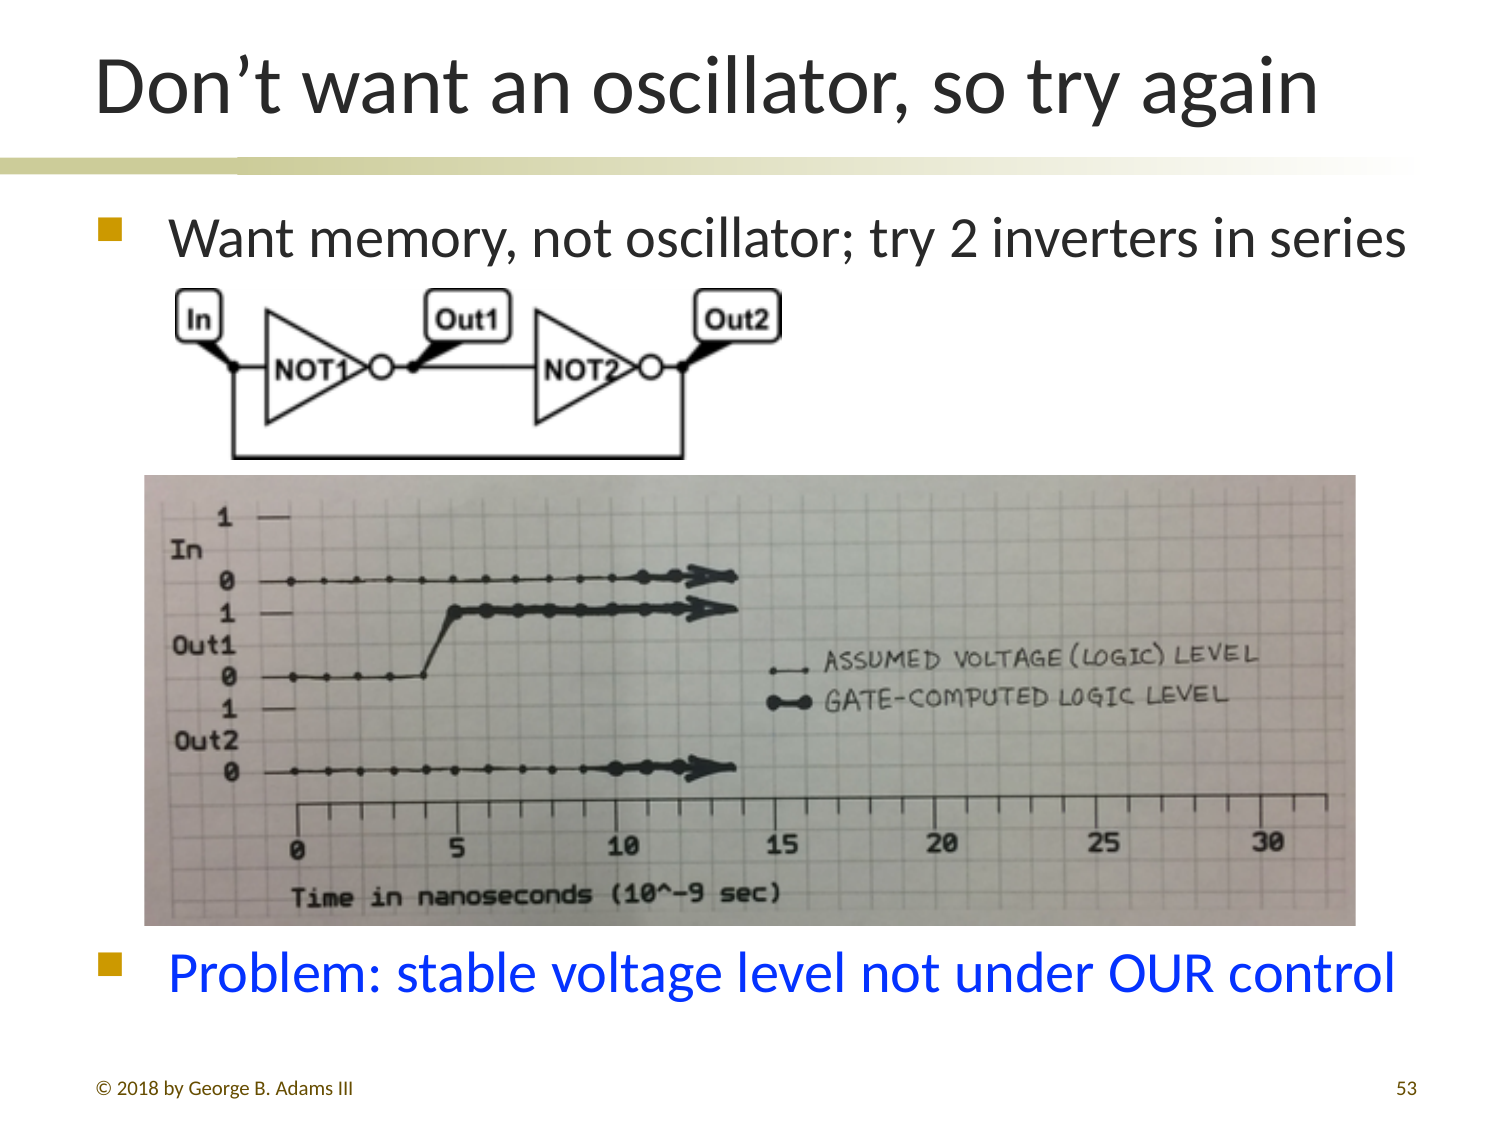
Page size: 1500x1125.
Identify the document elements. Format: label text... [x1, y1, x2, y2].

list Want memory, not oscillator; try 2 inverters in series Problem: stable voltage level not under OUR control [79, 192, 1460, 1000]
slide_number 185 [1119, 1067, 1433, 1099]
title Don’t want an oscillator, so try again [79, 15, 1432, 139]
picture [144, 474, 1356, 926]
slide_number © 2018 by George B. Adams III [79, 1067, 406, 1099]
picture [175, 288, 782, 460]
